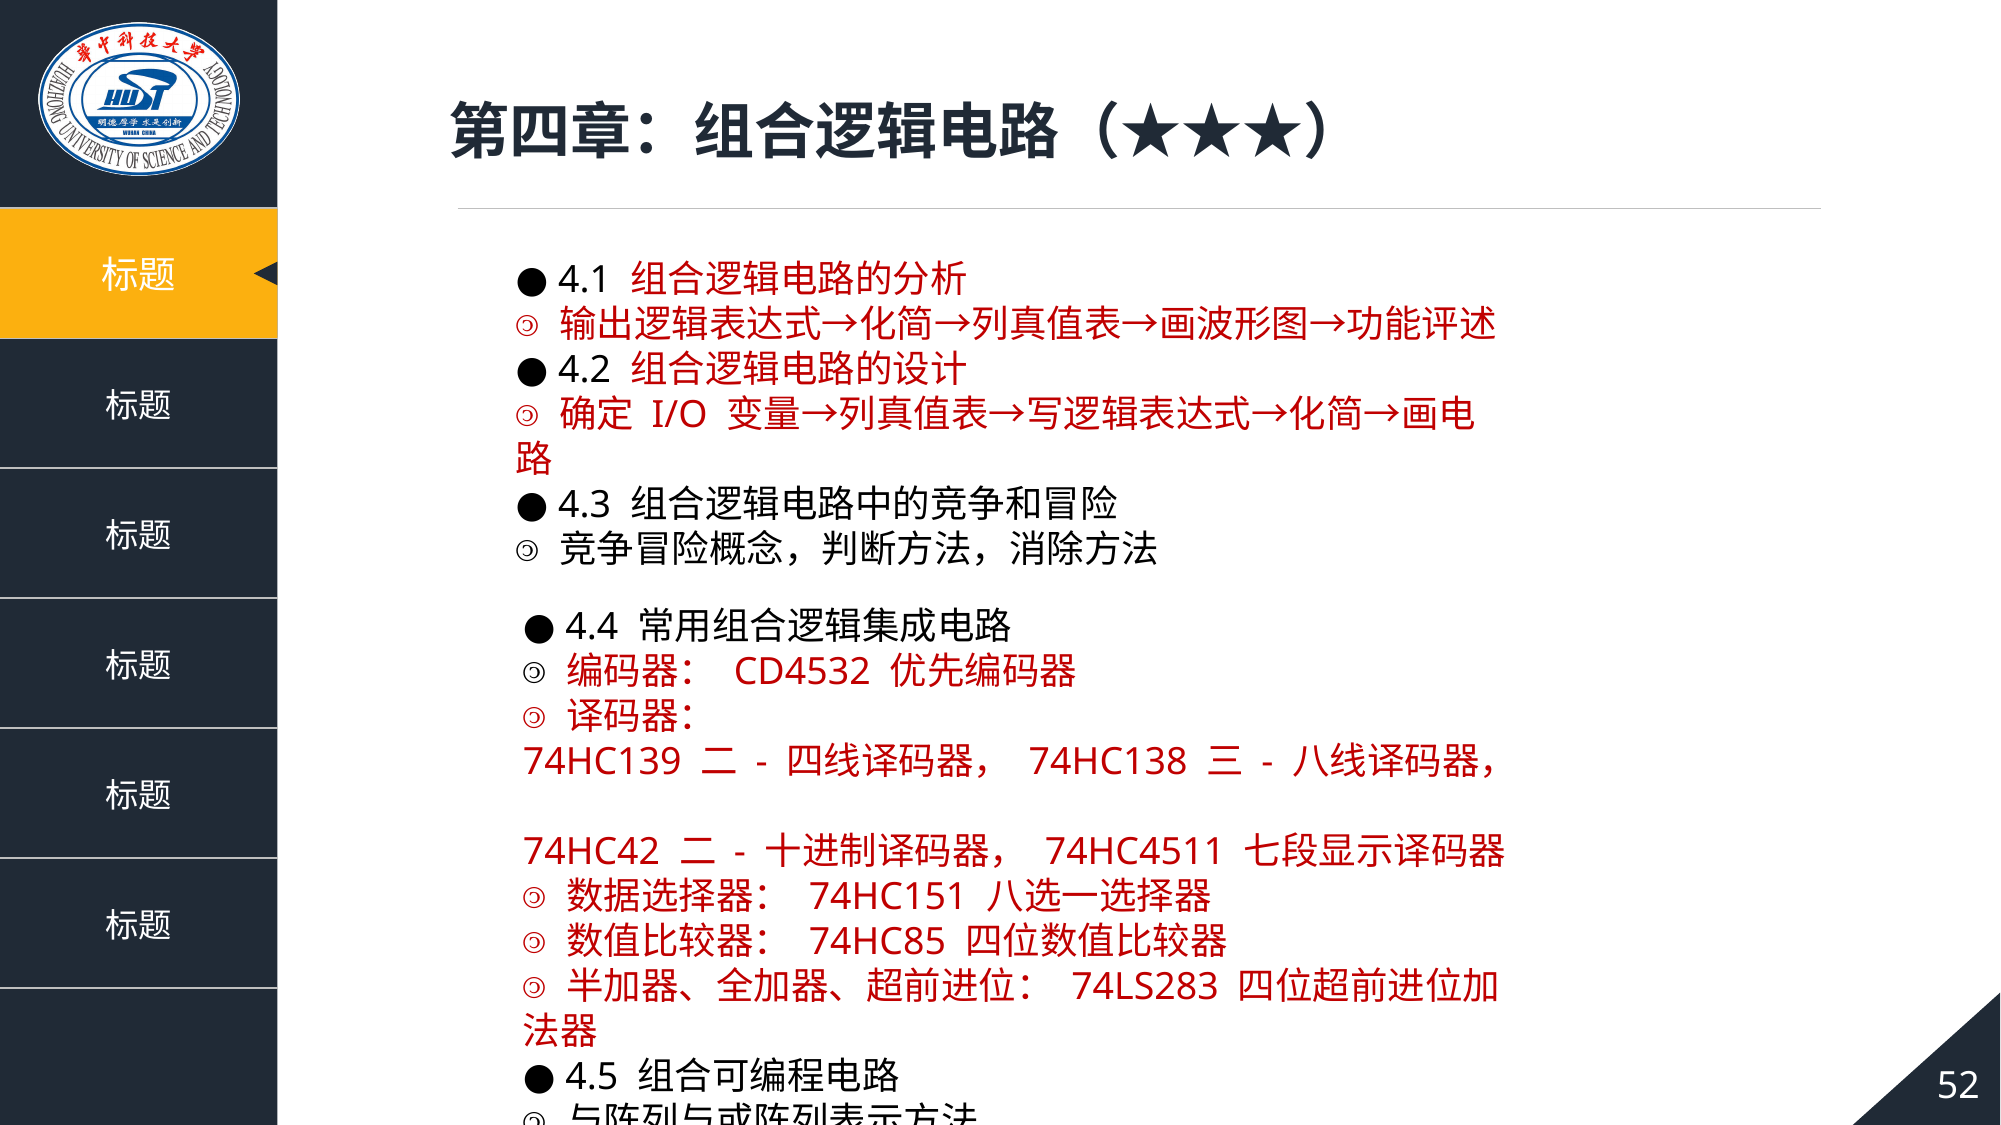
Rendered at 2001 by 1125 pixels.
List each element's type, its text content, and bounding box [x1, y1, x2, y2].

text_box 第四章：组合逻辑电路（★★★） [433, 84, 1379, 247]
picture [38, 22, 240, 176]
text_box ● 4.4 常用组合逻辑集成电路  编码器： CD4532 优先编码器  译码器： 74HC139 二 - 四线译码器， 74HC138 三 - 八线译码器， 74HC42 二 - 十进制译码器， 74HC4511 七段显示译码器  数据选择器： 74HC151 八选一选择器  数值比较器： 74HC85 四位数值比较器  半加器、全加器、超前进位： 74LS283 四位超前进位加法器 ● 4.5 组合可编程电路  与阵列与或阵列表示方法 [508, 594, 1523, 1125]
text_box ● 4.1 组合逻辑电路的分析  输出逻辑表达式→化简→列真值表→画波形图→功能评述 ● 4.2 组合逻辑电路的设计  确定 I/O 变量→列真值表→写逻辑表达式→化简→画电路 ● 4.3 组合逻辑电路中的竞争和冒险  竞争冒险概念，判断方法，消除方法 [500, 247, 1516, 578]
